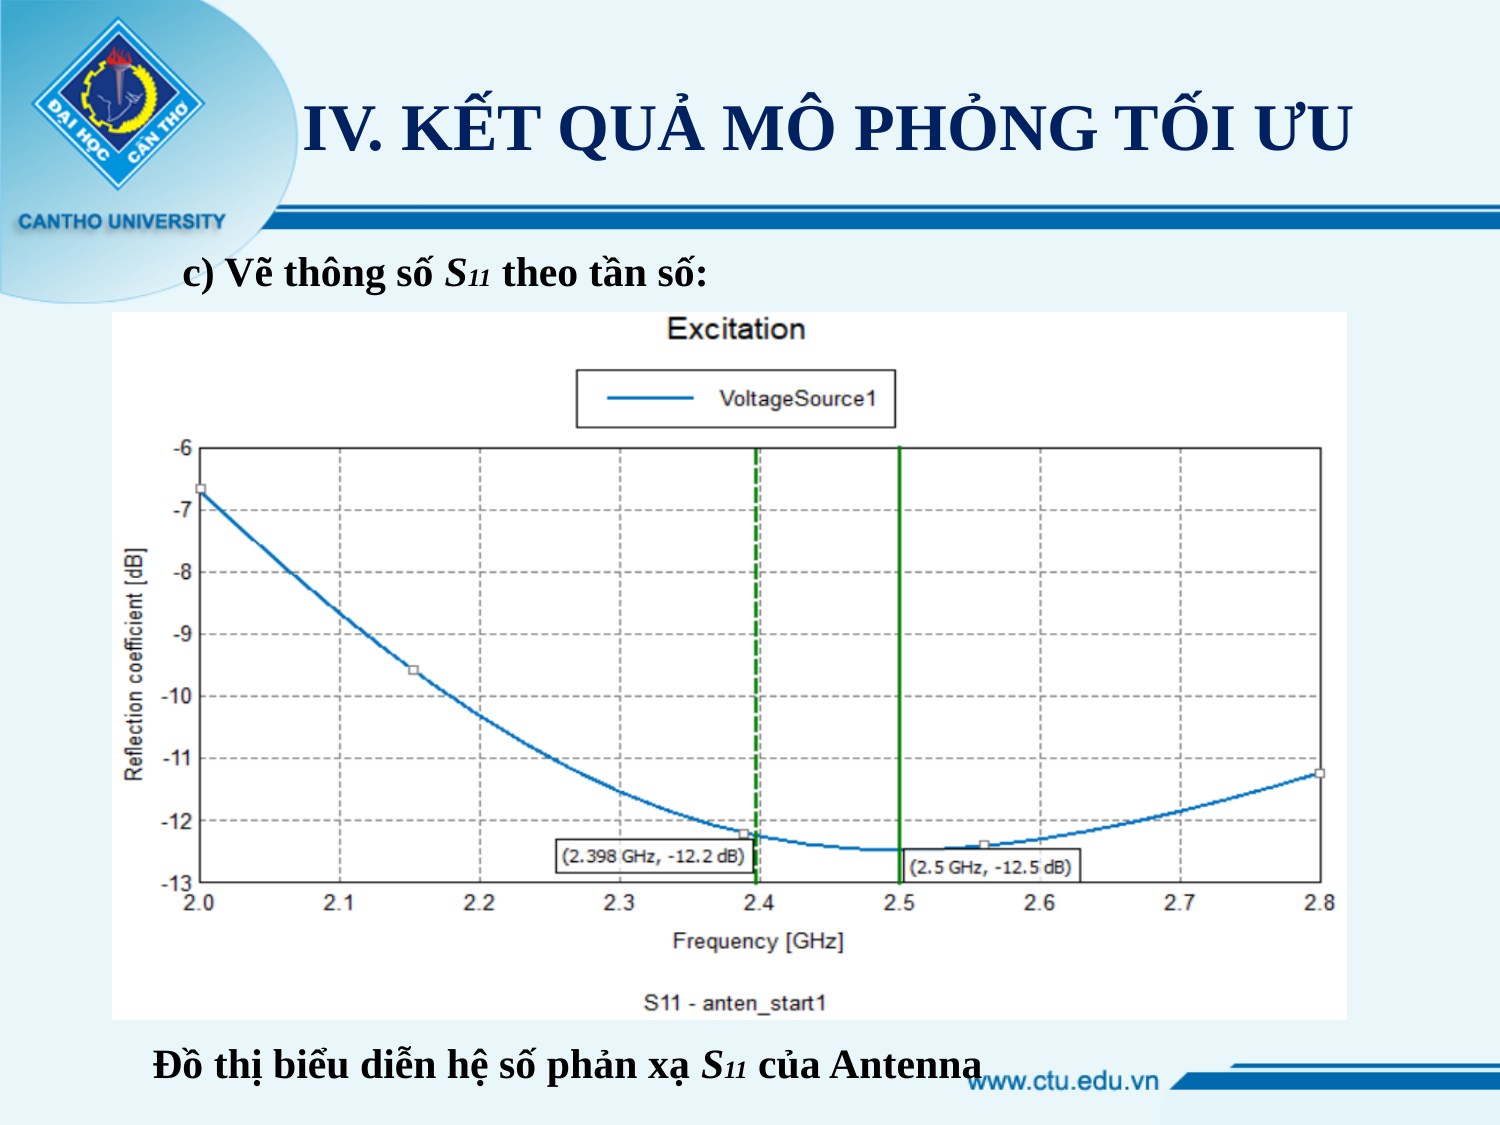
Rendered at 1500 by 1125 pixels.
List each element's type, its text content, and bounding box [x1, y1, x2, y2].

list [112, 311, 1347, 1020]
text_box c) Vẽ thông số S11 theo tần số: [35, 235, 877, 305]
title IV. KẾT QUẢ MÔ PHỎNG TỐI ƯU [287, 46, 1450, 202]
text_box Đồ thị biểu diễn hệ số phản xạ S11 của Antenna [137, 1028, 1139, 1094]
picture [0, 0, 1500, 1125]
